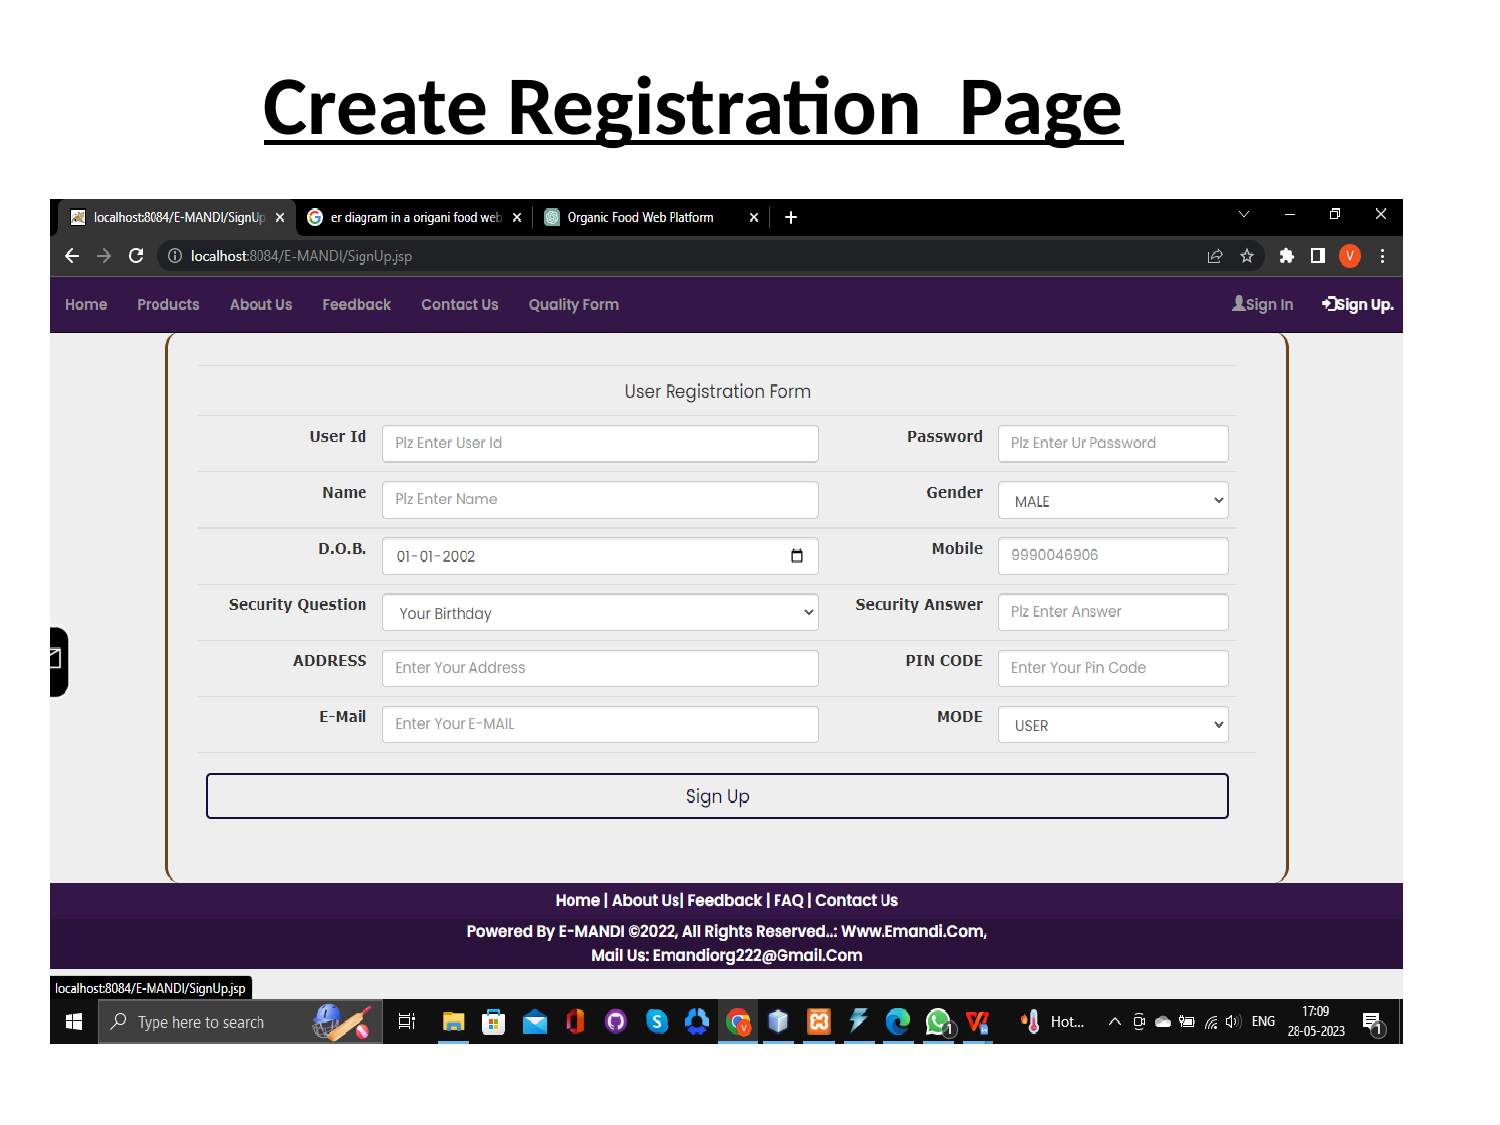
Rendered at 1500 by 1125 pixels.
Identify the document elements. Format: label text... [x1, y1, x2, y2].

text_box Create Registration Page [248, 43, 1356, 159]
picture [49, 199, 1403, 1044]
